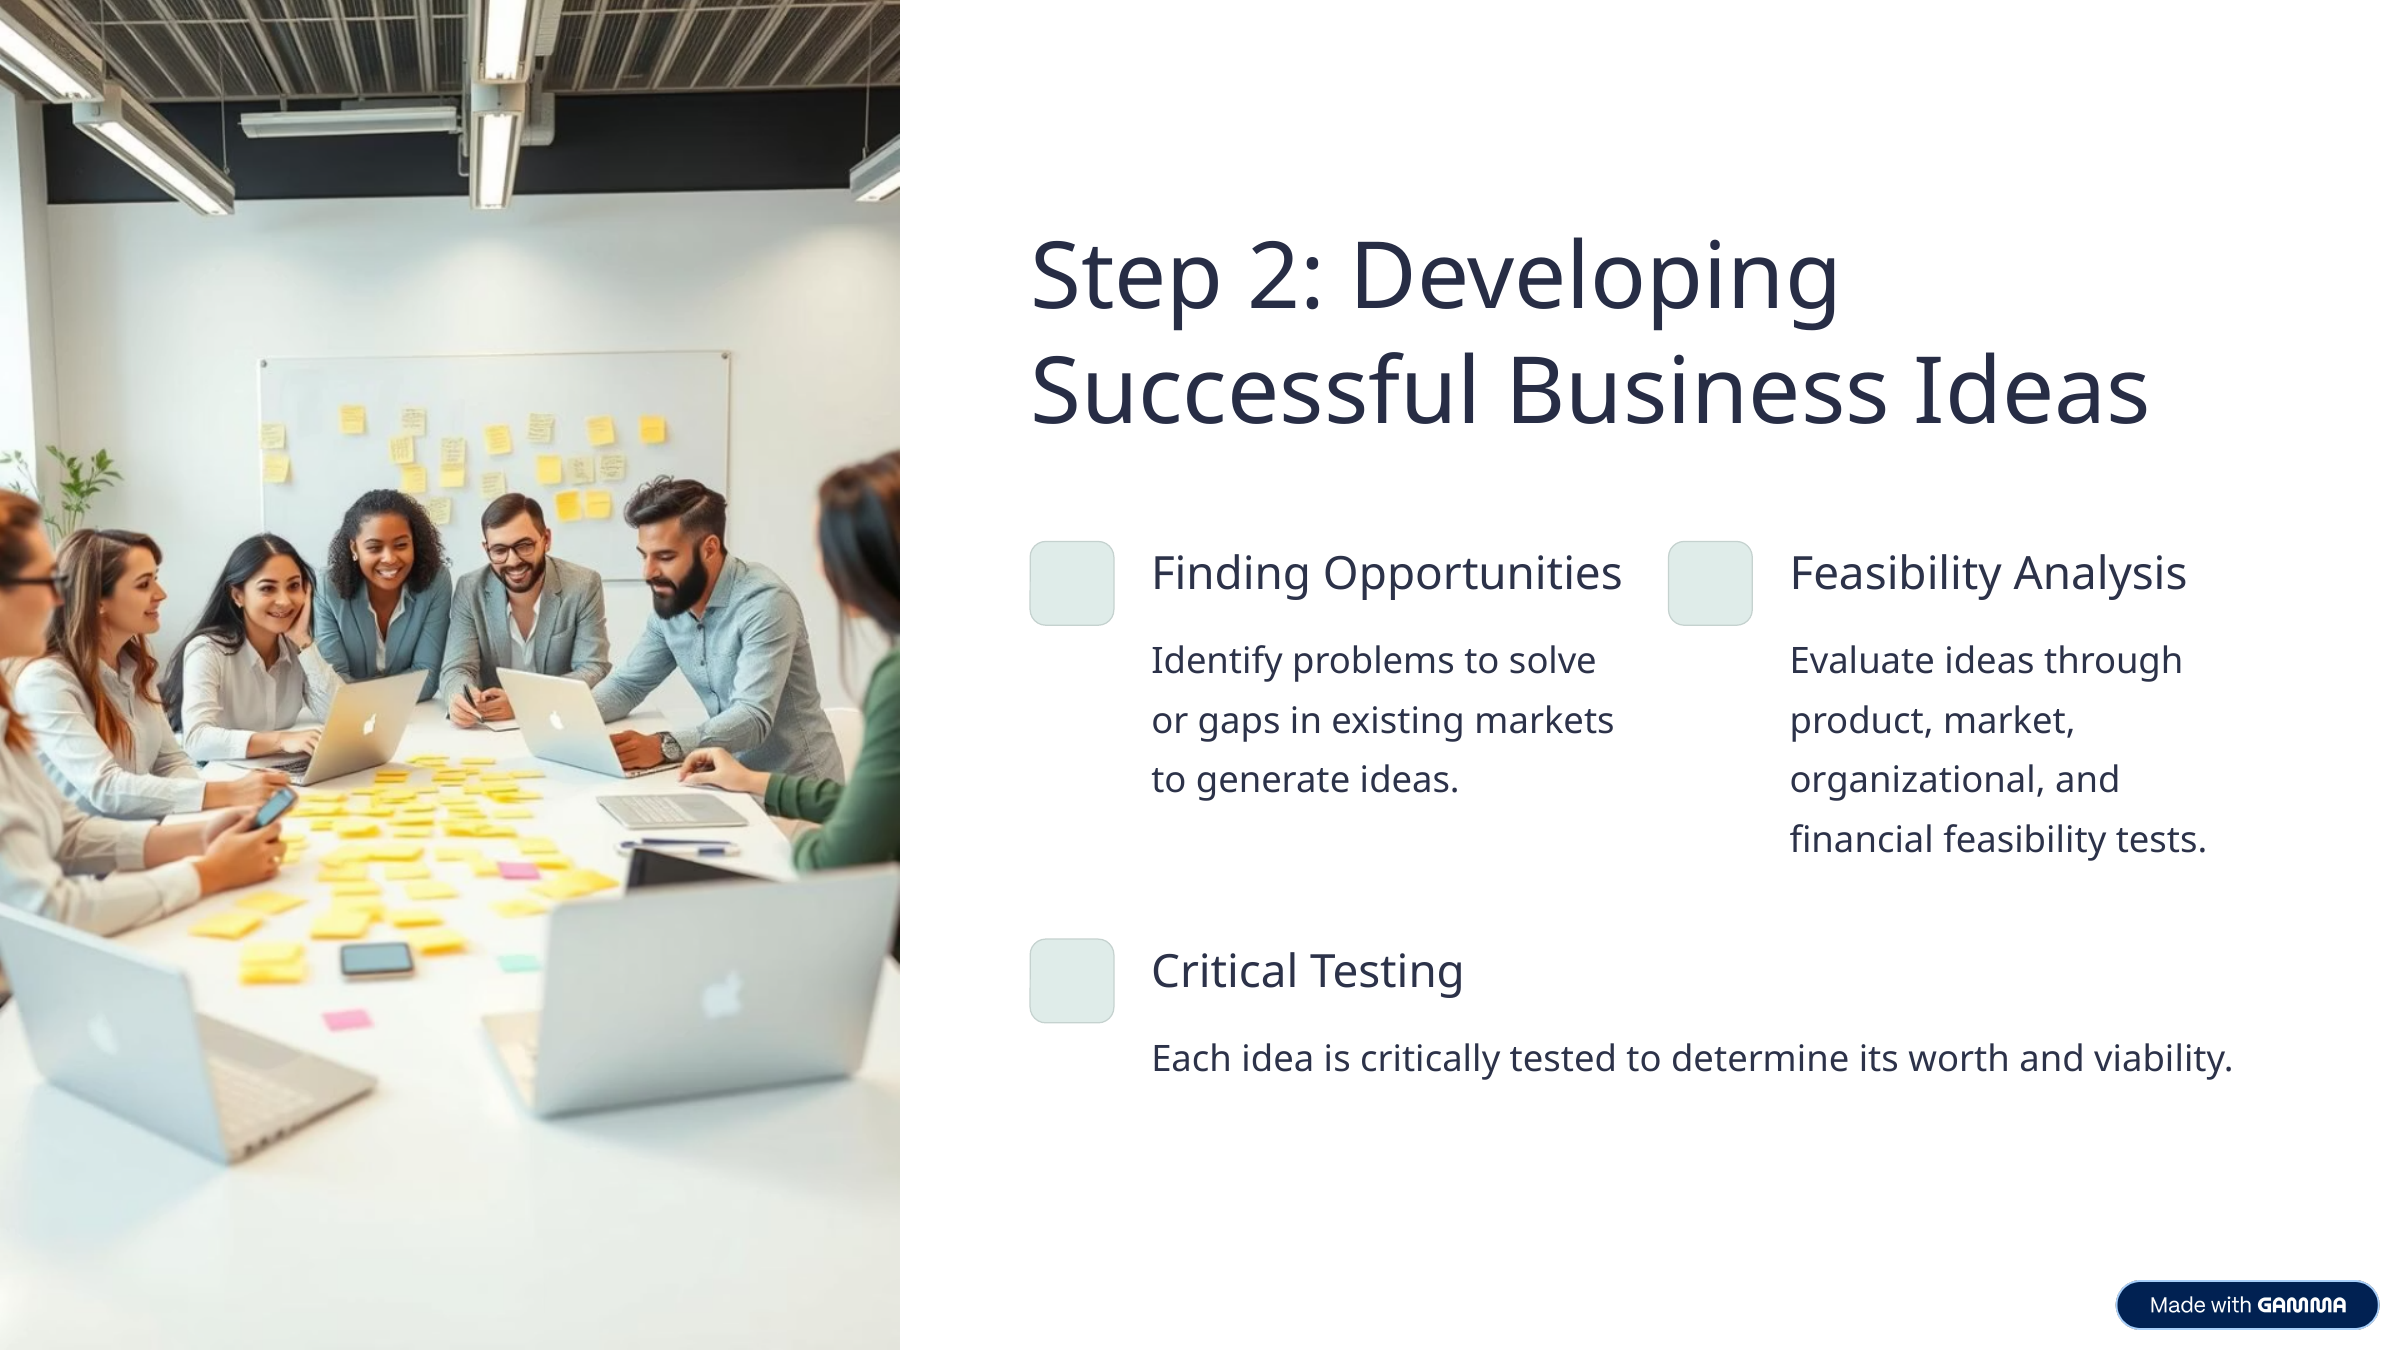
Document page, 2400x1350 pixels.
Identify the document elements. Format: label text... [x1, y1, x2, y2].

text_box Critical Testing [1151, 939, 1617, 998]
text_box [1030, 541, 1114, 626]
text_box Each idea is critically tested to determine its worth and viability. [1151, 1019, 2270, 1139]
text_box Finding Opportunities [1151, 541, 1617, 600]
text_box [1668, 541, 1753, 626]
text_box Evaluate ideas through product, market, organizational, and financial feasibility tests. [1789, 621, 2270, 860]
text_box [1030, 939, 1114, 1023]
picture [2106, 1271, 2389, 1339]
picture [0, 0, 900, 1350]
text_box Step 2: Developing Successful Business Ideas [1030, 211, 2270, 444]
text_box Identify problems to solve or gaps in existing markets to generate ideas. [1151, 621, 1632, 801]
text_box Feasibility Analysis [1789, 541, 2255, 600]
